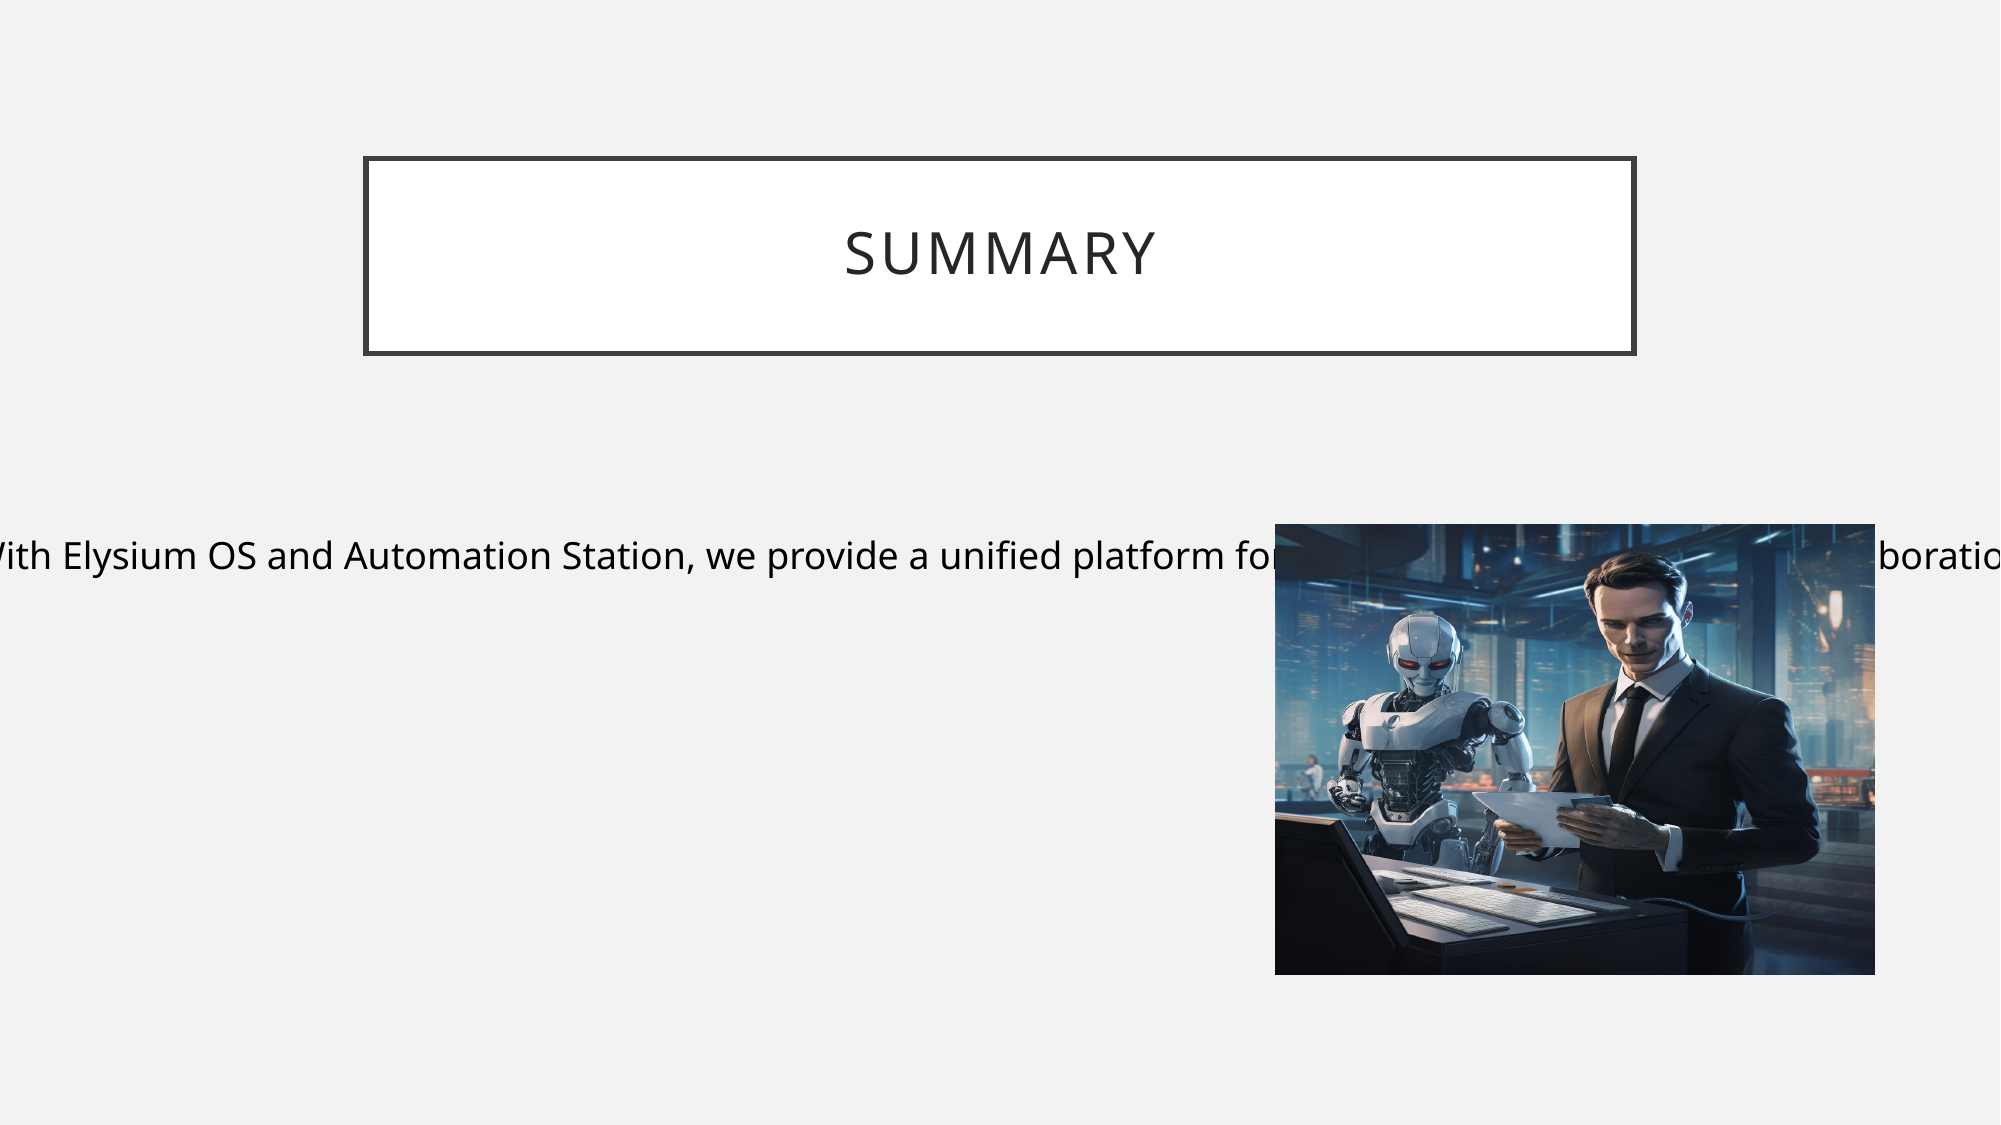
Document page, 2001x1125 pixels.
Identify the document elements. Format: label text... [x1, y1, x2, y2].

picture [1274, 524, 1875, 975]
title Summary [363, 156, 1637, 356]
text_box Elysium Innovations empowers developers to build secure, decentralized AI tailored to individual needs. With Elysium OS and Automation Station, we provide a unified platform for seamless AI integration and collaboration. Join us in revolutionizing the AI industry! [0, 524, 1274, 585]
text_box Elysium Innovations empowers developers to build secure, decentralized AI tailored to individual needs. With Elysium OS and Automation Station, we provide a unified platform for seamless AI integration and collaboration. Join us in revolutionizing the AI industry! [1875, 524, 2000, 585]
